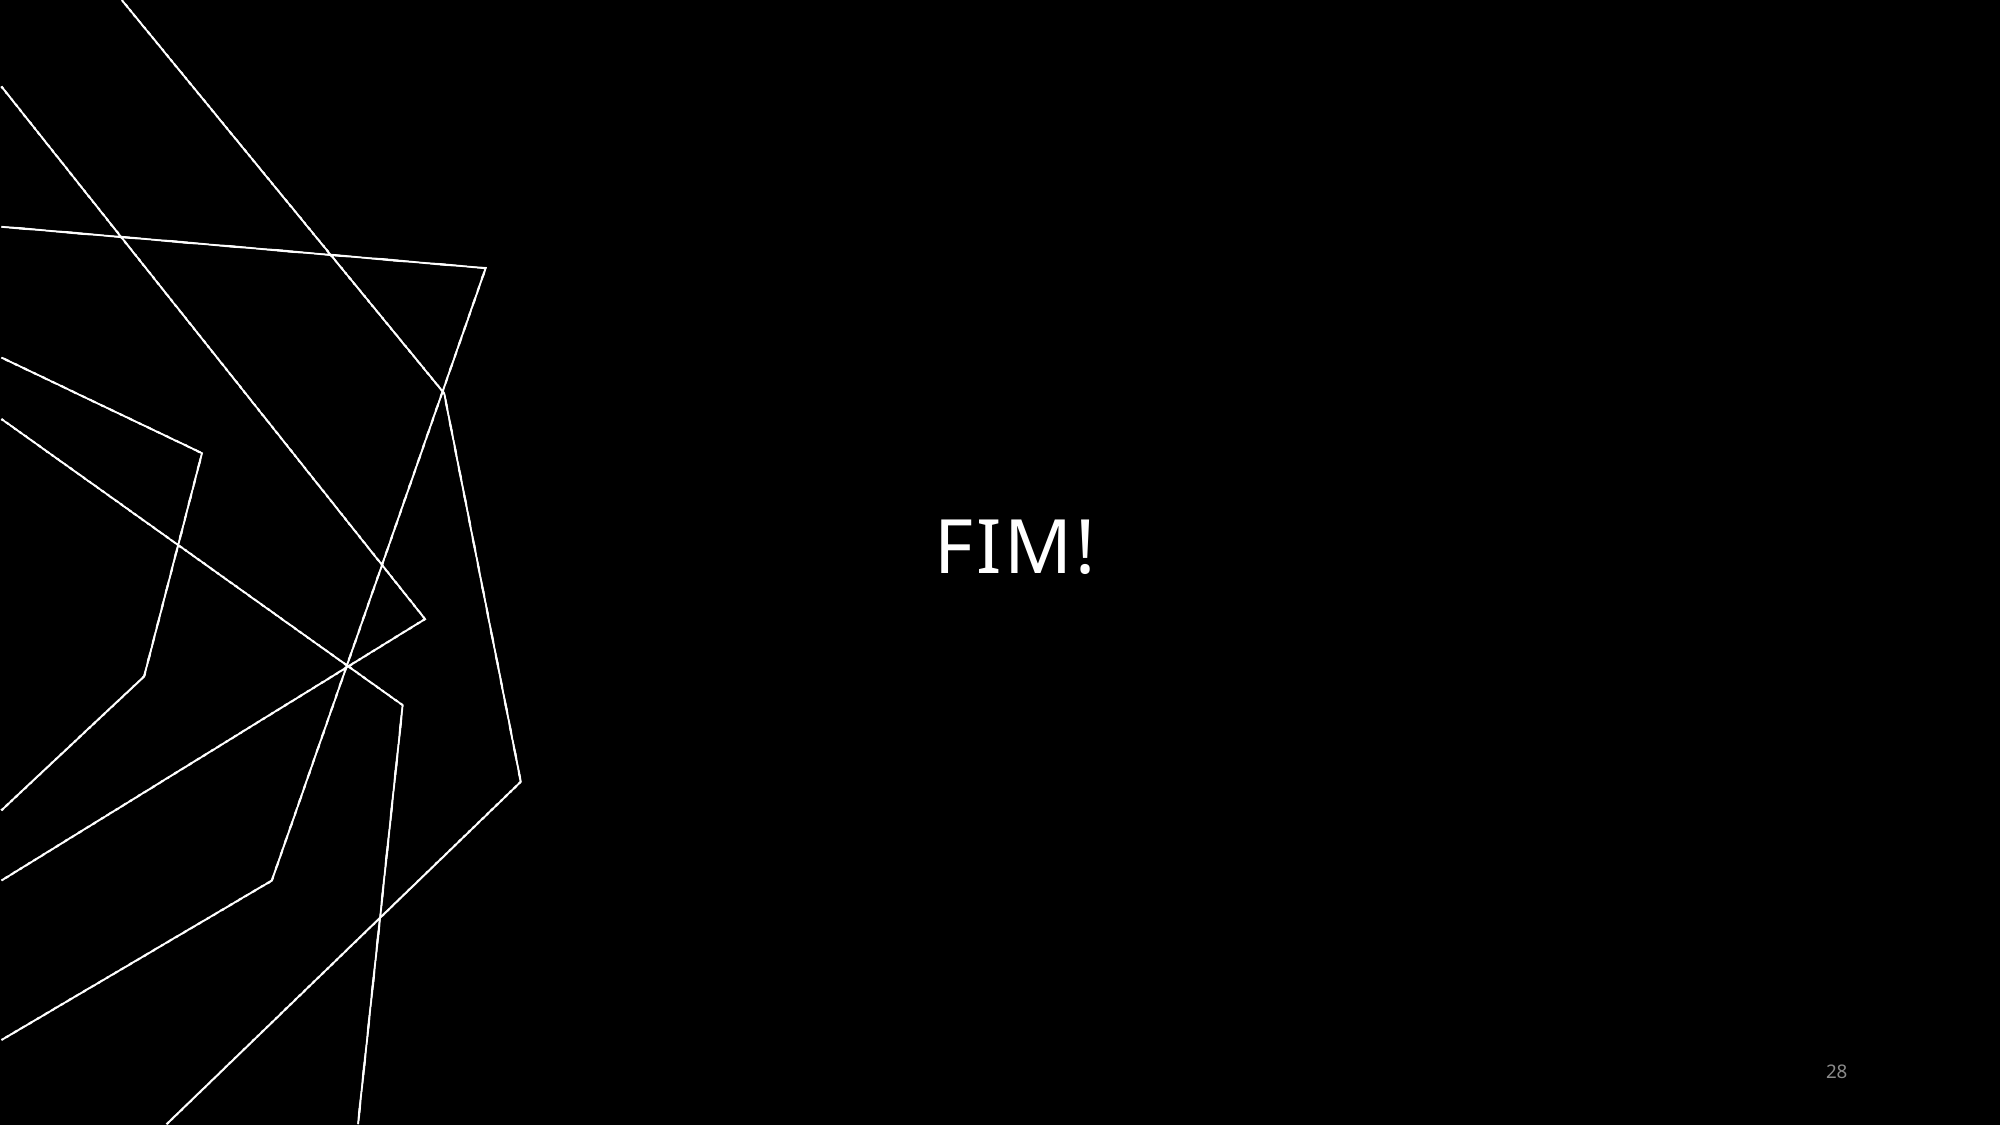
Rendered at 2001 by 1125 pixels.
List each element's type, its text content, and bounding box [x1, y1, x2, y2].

slide_number 28 [1571, 1042, 1863, 1103]
title Fim! [919, 347, 1605, 598]
picture [0, 0, 522, 1125]
